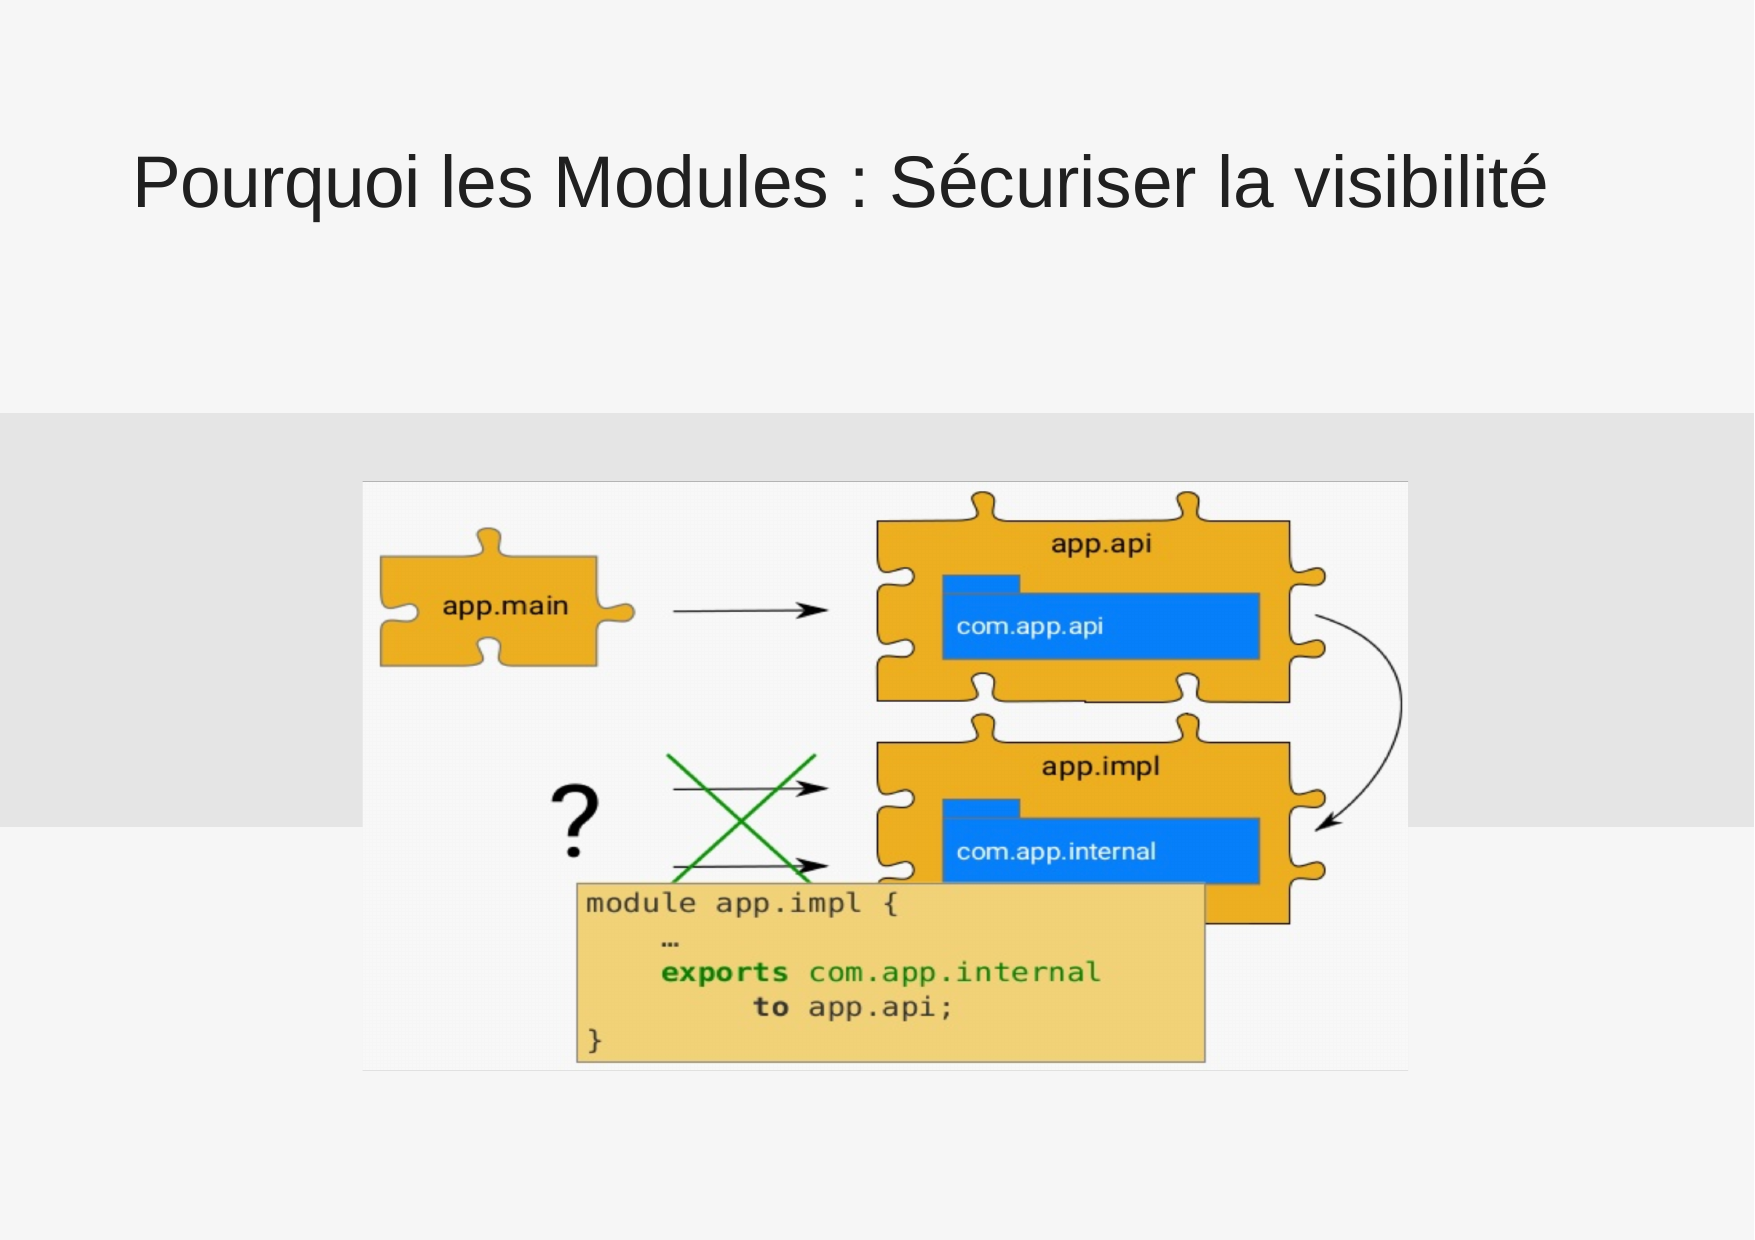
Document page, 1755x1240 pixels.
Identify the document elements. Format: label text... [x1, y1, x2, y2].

text_box [362, 481, 1409, 1071]
title Pourquoi les Modules : Sécuriser la visibilité [130, 132, 1703, 342]
